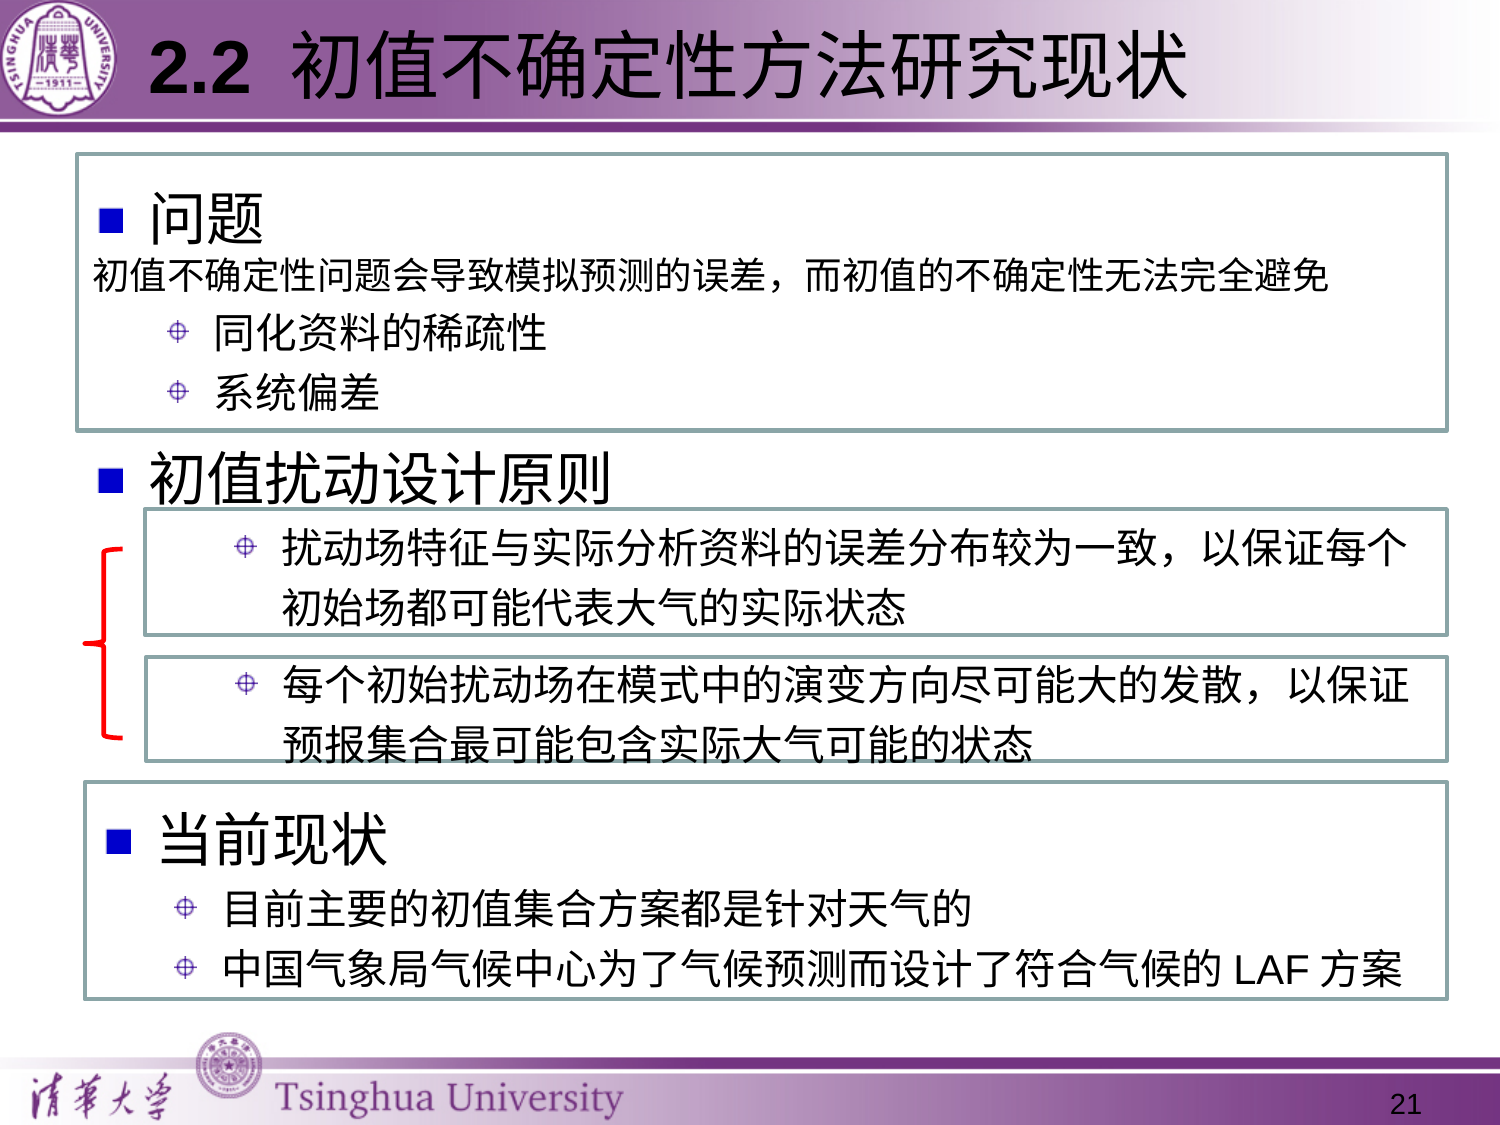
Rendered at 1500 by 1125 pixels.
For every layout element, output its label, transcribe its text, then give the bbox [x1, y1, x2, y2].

text_box 初值扰动设计原则 [77, 420, 680, 520]
slide_number 21 [1312, 1077, 1500, 1125]
picture [0, 0, 1500, 1125]
text_box 每个初始扰动场在模式中的演变方向尽可能大的发散，以保证预报集合最可能包含实际大气可能的状态 [144, 655, 1449, 763]
text_box 当前现状 目前主要的初值集合方案都是针对天气的 中国气象局气候中心为了气候预测而设计了符合气候的LAF方案 [83, 780, 1449, 1001]
text_box 问题 初值不确定性问题会导致模拟预测的误差，而初值的不确定性无法完全避免 同化资料的稀疏性 系统偏差 [75, 152, 1449, 433]
text_box [84, 548, 123, 739]
text_box 2.2 初值不确定性方法研究现状 [133, 11, 1437, 114]
text_box 扰动场特征与实际分析资料的误差分布较为一致，以保证每个初始场都可能代表大气的实际状态 [143, 507, 1449, 637]
